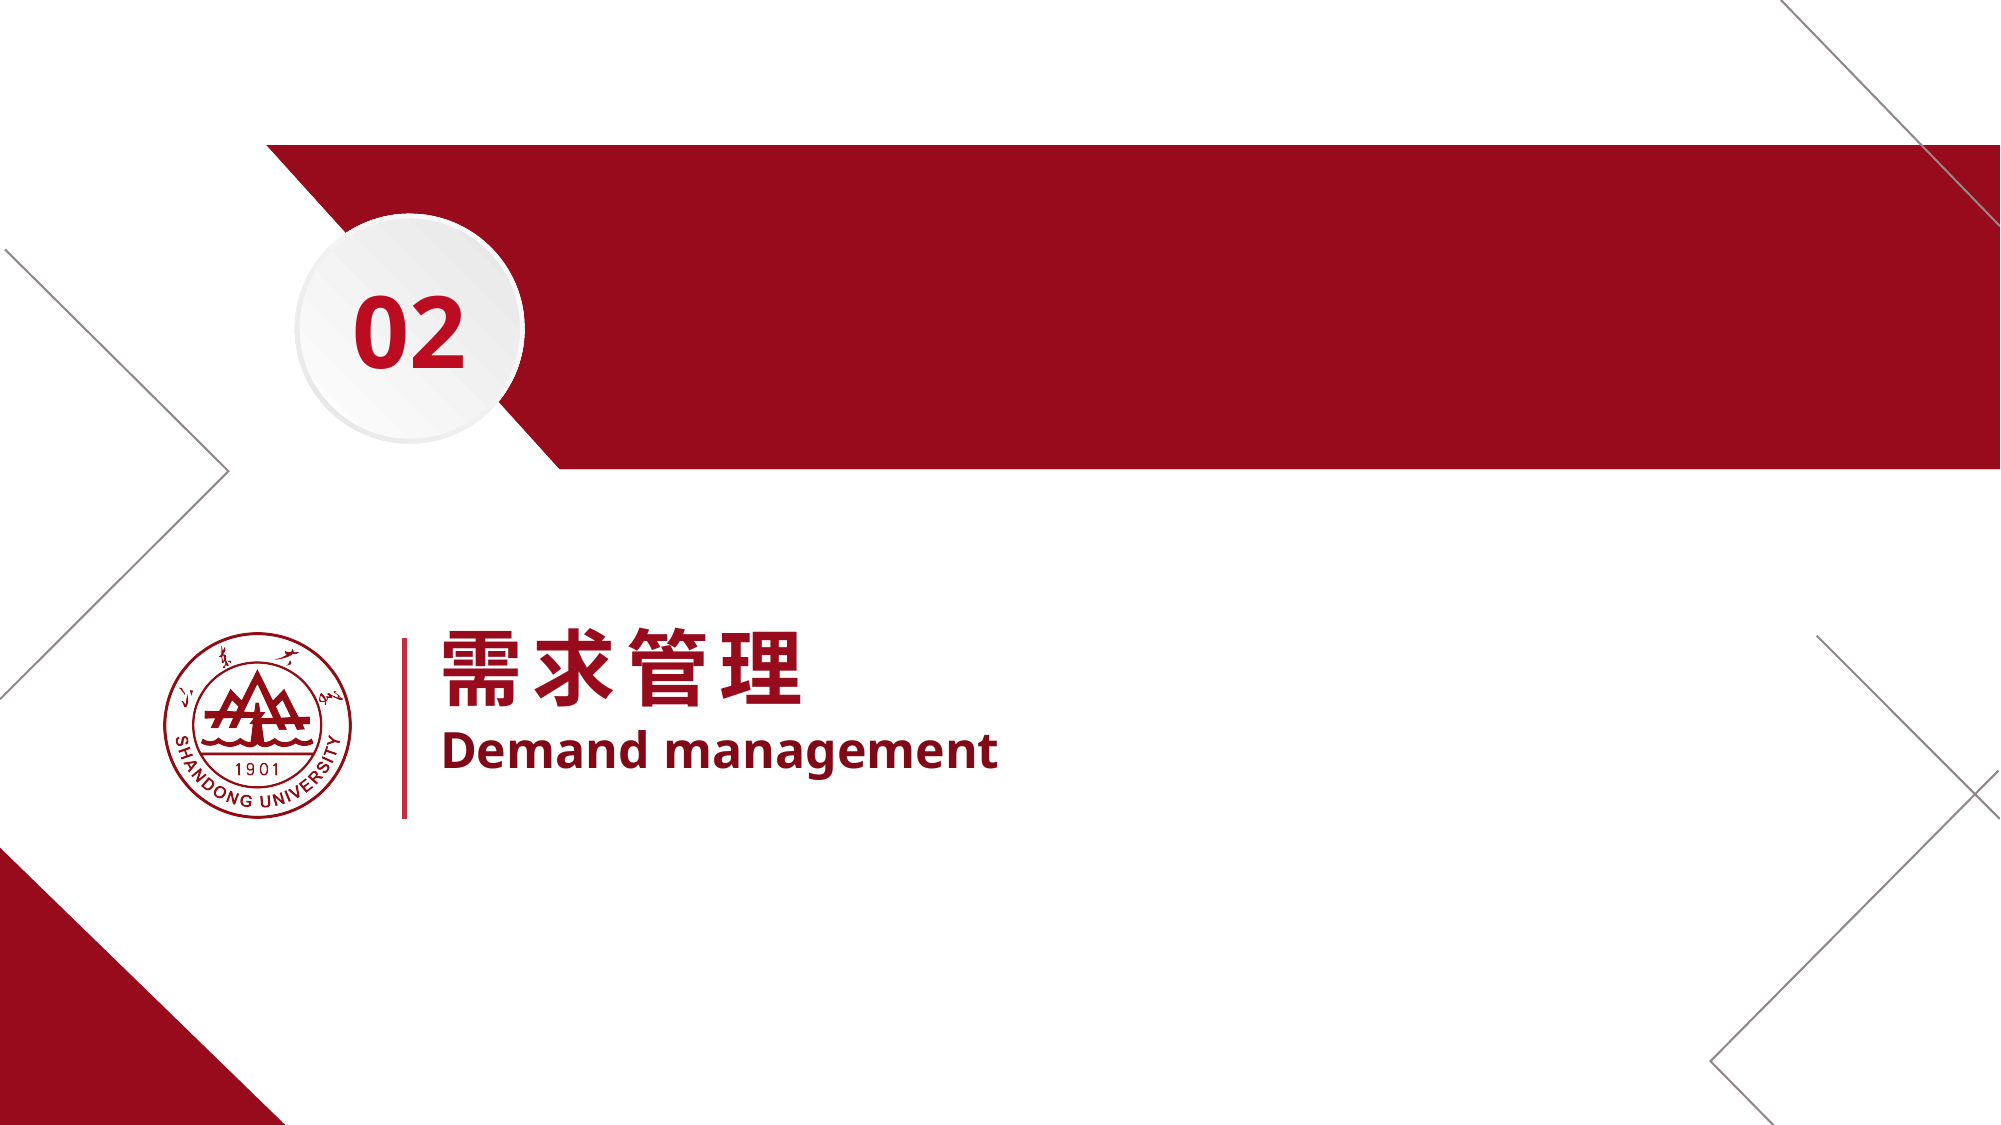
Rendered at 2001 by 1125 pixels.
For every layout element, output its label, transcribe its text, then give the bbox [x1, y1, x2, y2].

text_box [294, 213, 525, 444]
text_box 需求管理 [424, 608, 1242, 724]
picture [163, 632, 352, 819]
text_box [0, 846, 287, 1125]
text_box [1780, 0, 2000, 227]
text_box [0, 248, 230, 701]
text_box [1816, 635, 2000, 819]
text_box [1709, 819, 1969, 1125]
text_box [266, 145, 2000, 469]
text_box Demand management [425, 729, 1729, 787]
